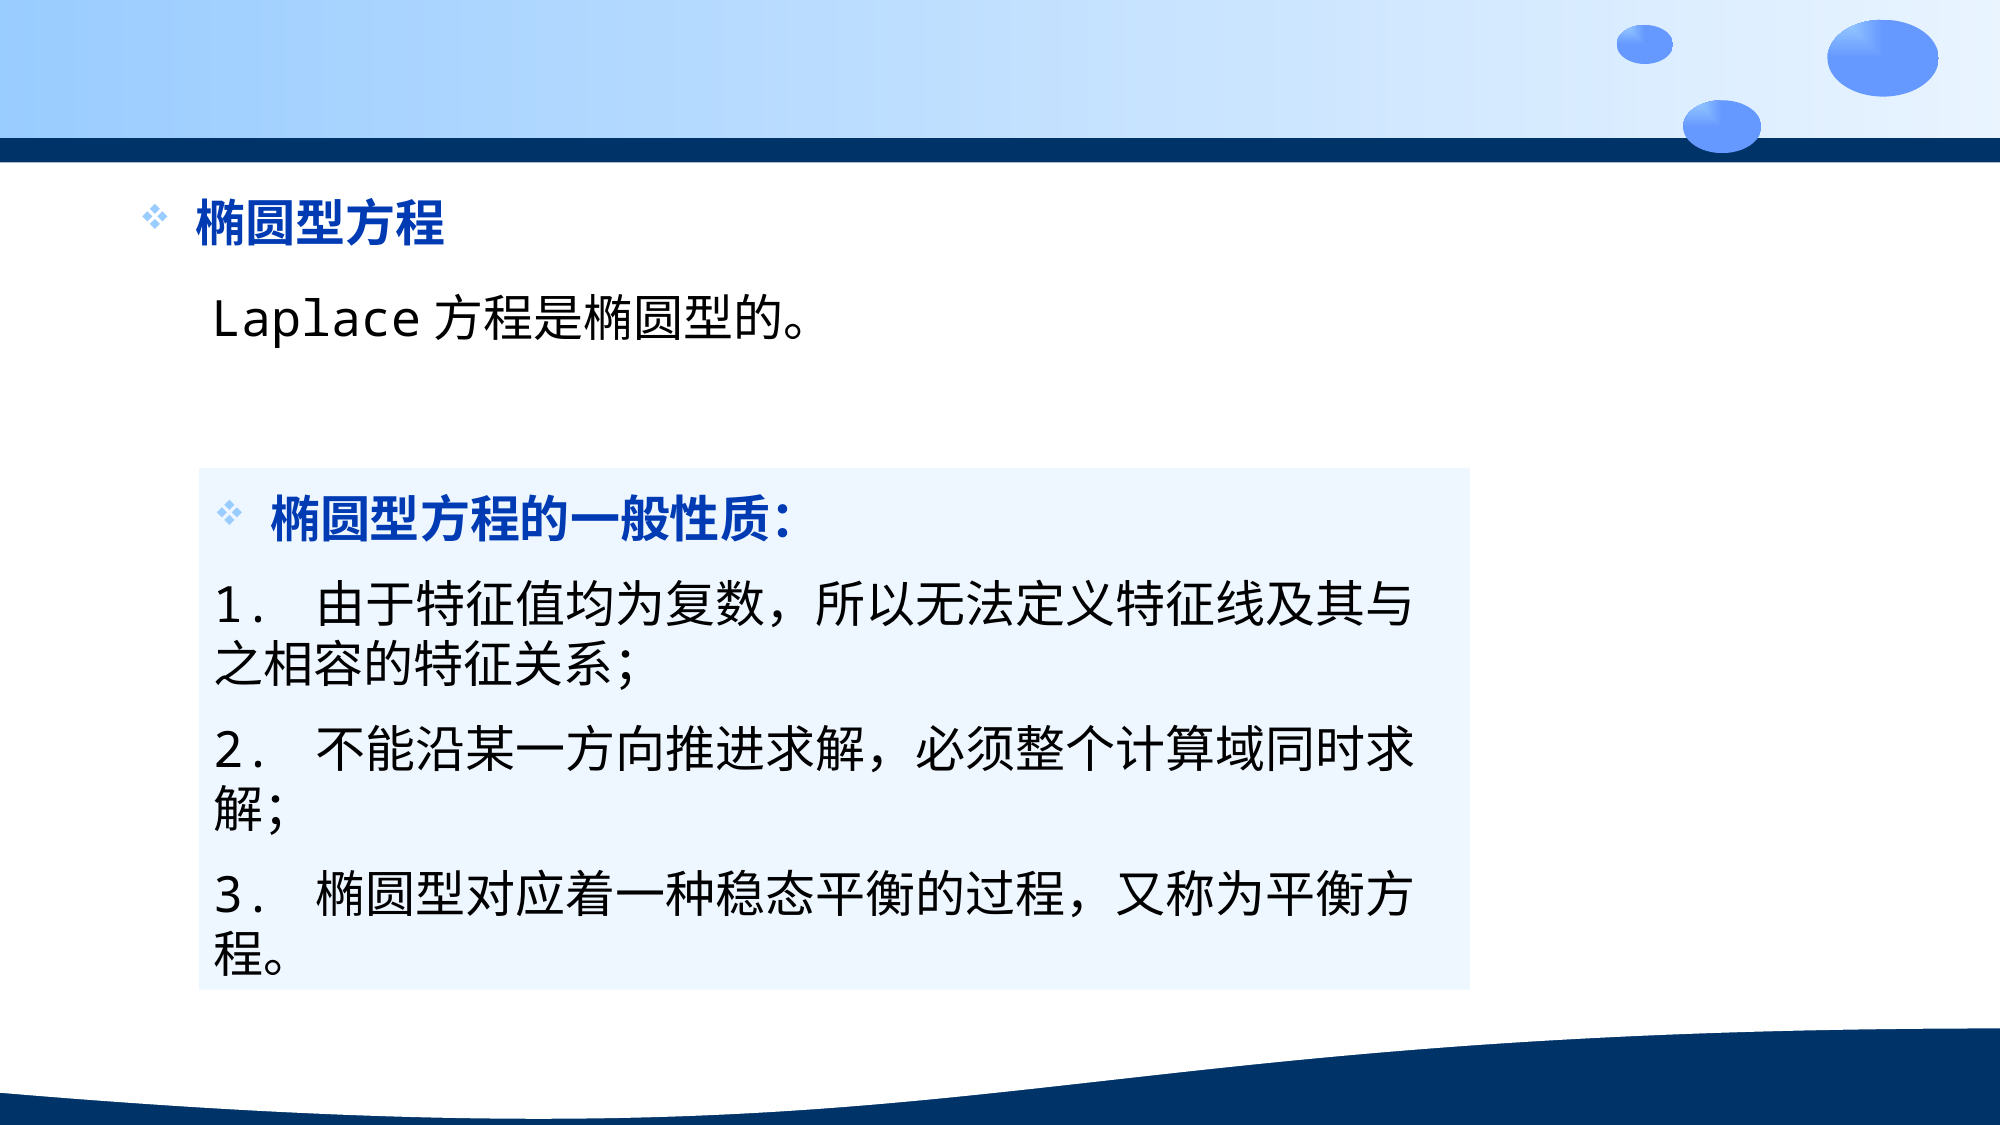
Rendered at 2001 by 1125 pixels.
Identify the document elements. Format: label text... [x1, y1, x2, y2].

text_box 椭圆型方程 [124, 171, 516, 259]
text_box 椭圆型方程的一般性质： 1. 由于特征值均为复数，所以无法定义特征线及其与之相容的特征关系； 2. 不能沿某一方向推进求解，必须整个计算域同时求解； 3. 椭圆型对应着一种稳态平衡的过程，又称为平衡方程。 [199, 467, 1470, 990]
text_box Laplace方程是椭圆型的。 [196, 278, 963, 354]
